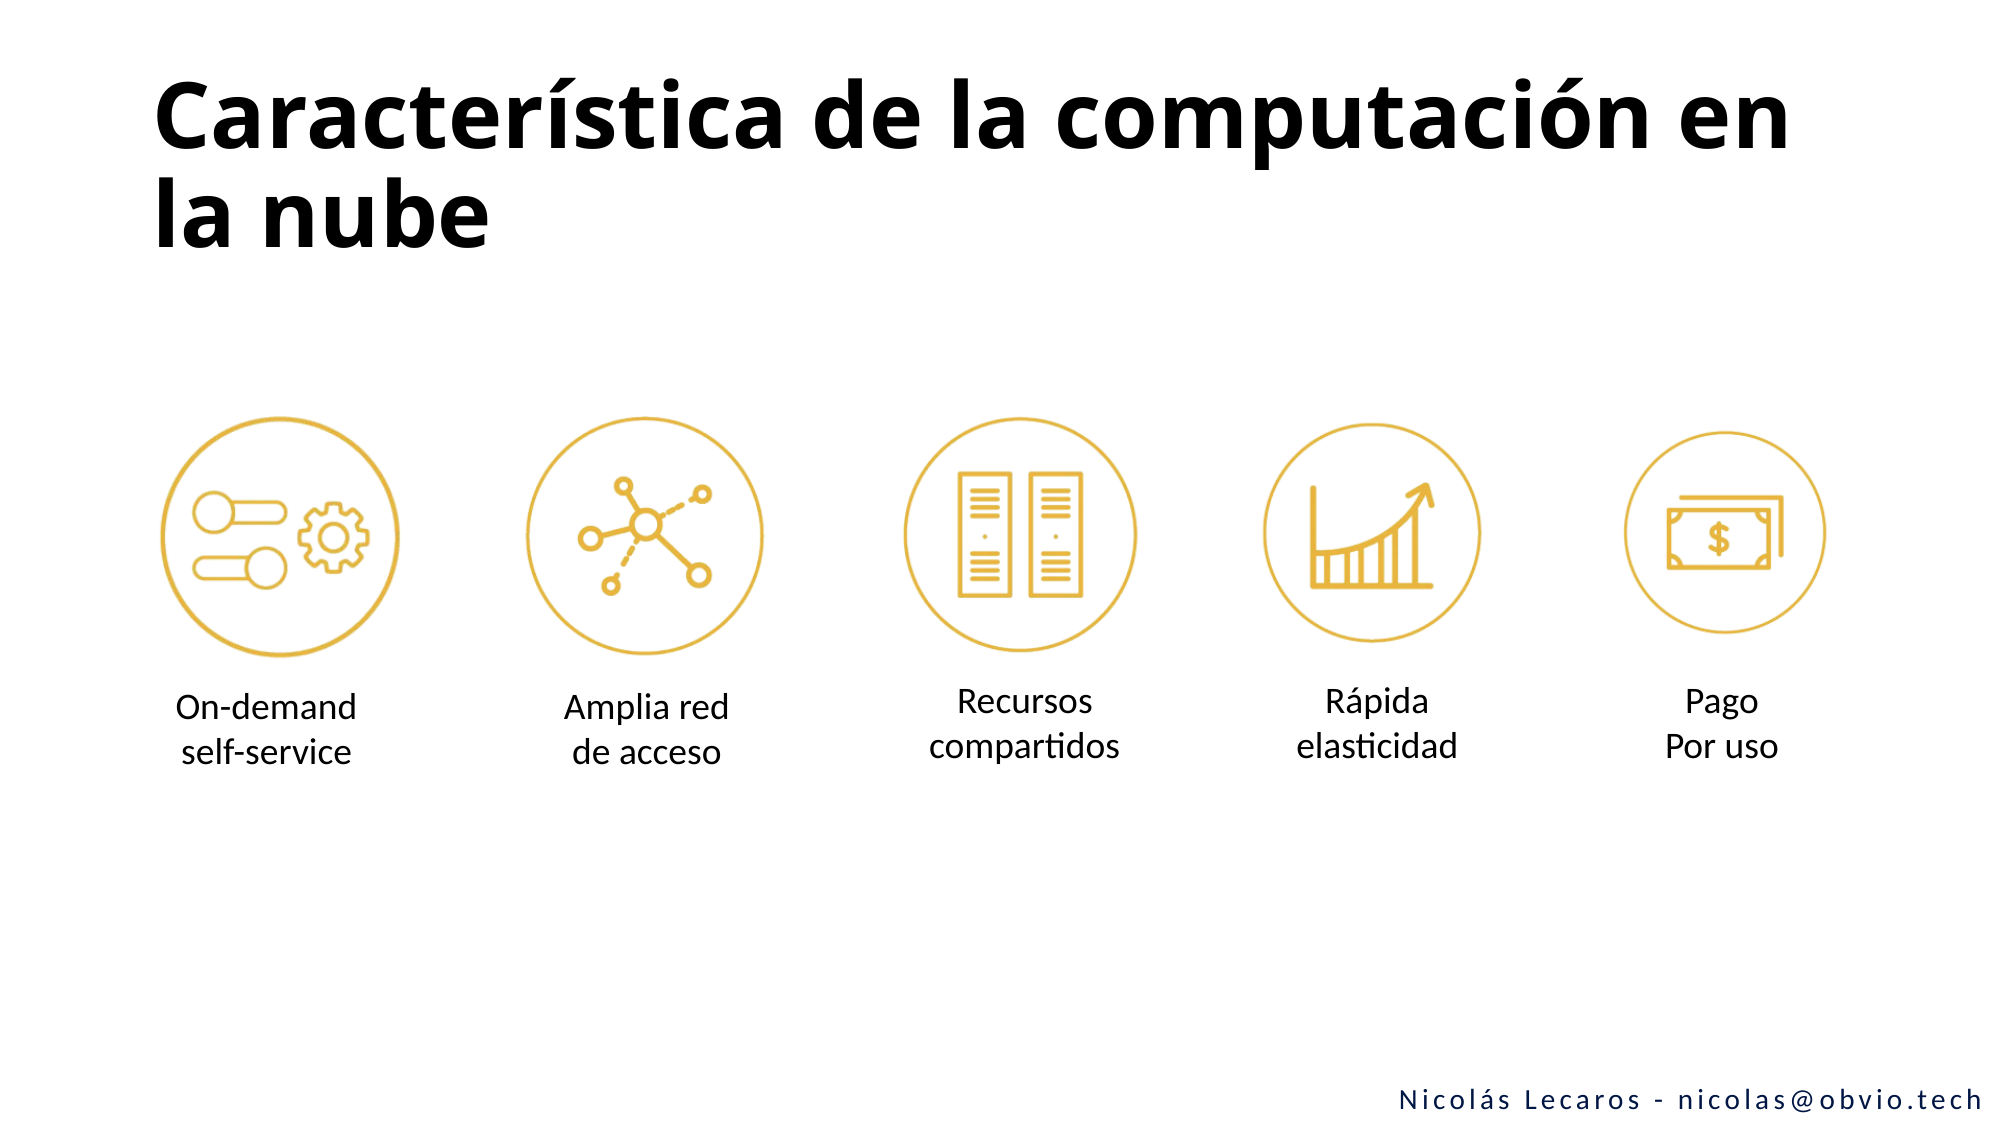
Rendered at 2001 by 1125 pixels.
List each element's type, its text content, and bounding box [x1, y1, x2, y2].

text_box Amplia red de acceso [548, 674, 745, 780]
picture [137, 389, 1842, 669]
text_box Rápida elasticidad [1281, 669, 1474, 774]
title Característica de la computación en la nube [137, 59, 1863, 278]
text_box Recursos compartidos [914, 669, 1136, 774]
text_box On-demand self-service [160, 674, 373, 780]
text_box Nicolás Lecaros - nicolas@obvio.tech [1383, 1076, 2000, 1125]
text_box Pago Por uso [1650, 669, 1794, 774]
